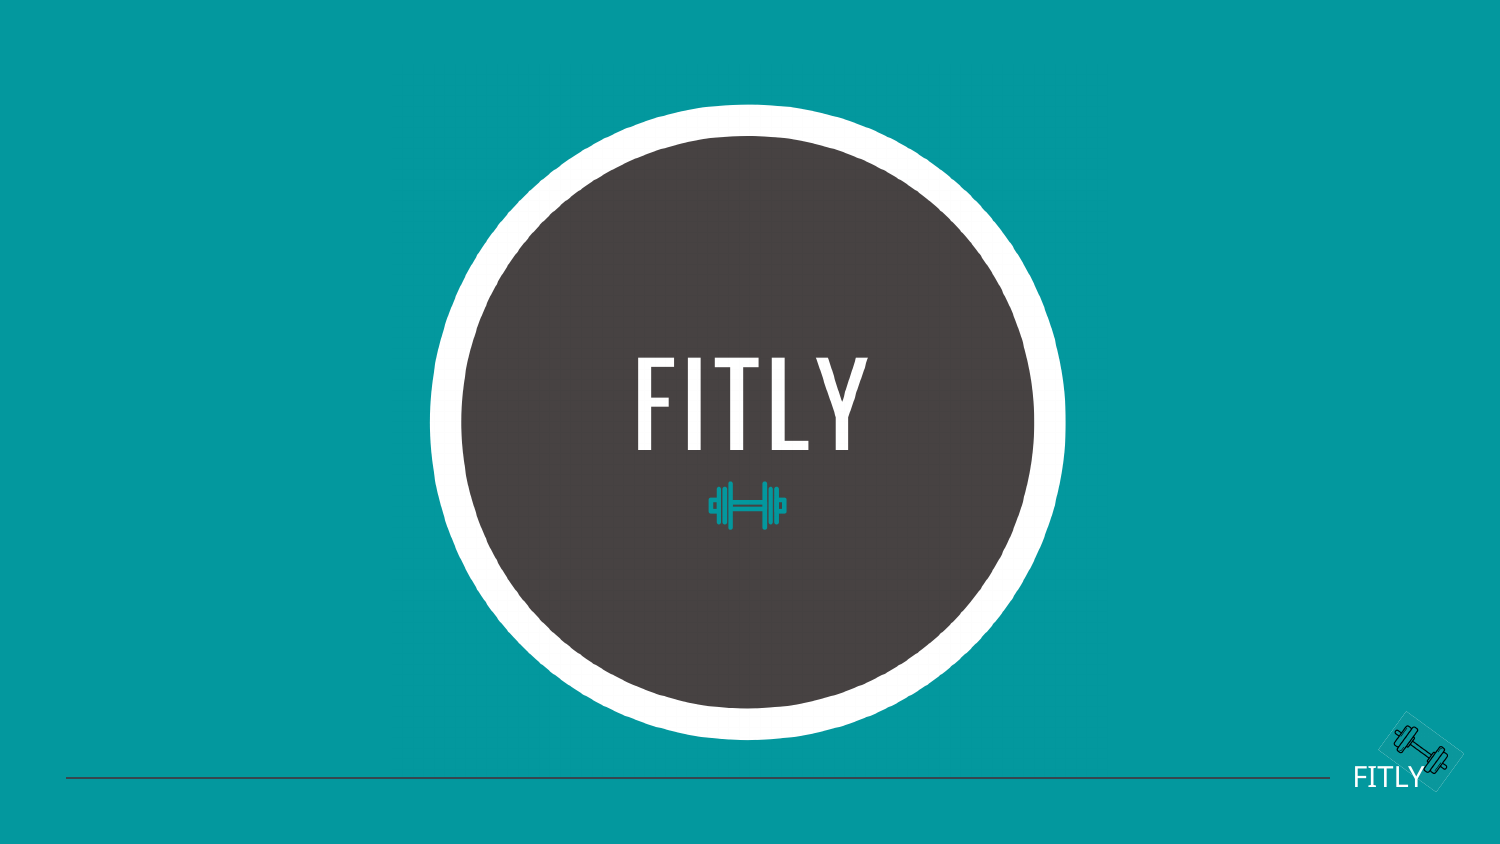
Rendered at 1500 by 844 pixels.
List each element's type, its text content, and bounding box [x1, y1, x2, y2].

text_box FITLY [1337, 743, 1451, 809]
picture [1384, 712, 1463, 776]
picture [391, 63, 1109, 777]
